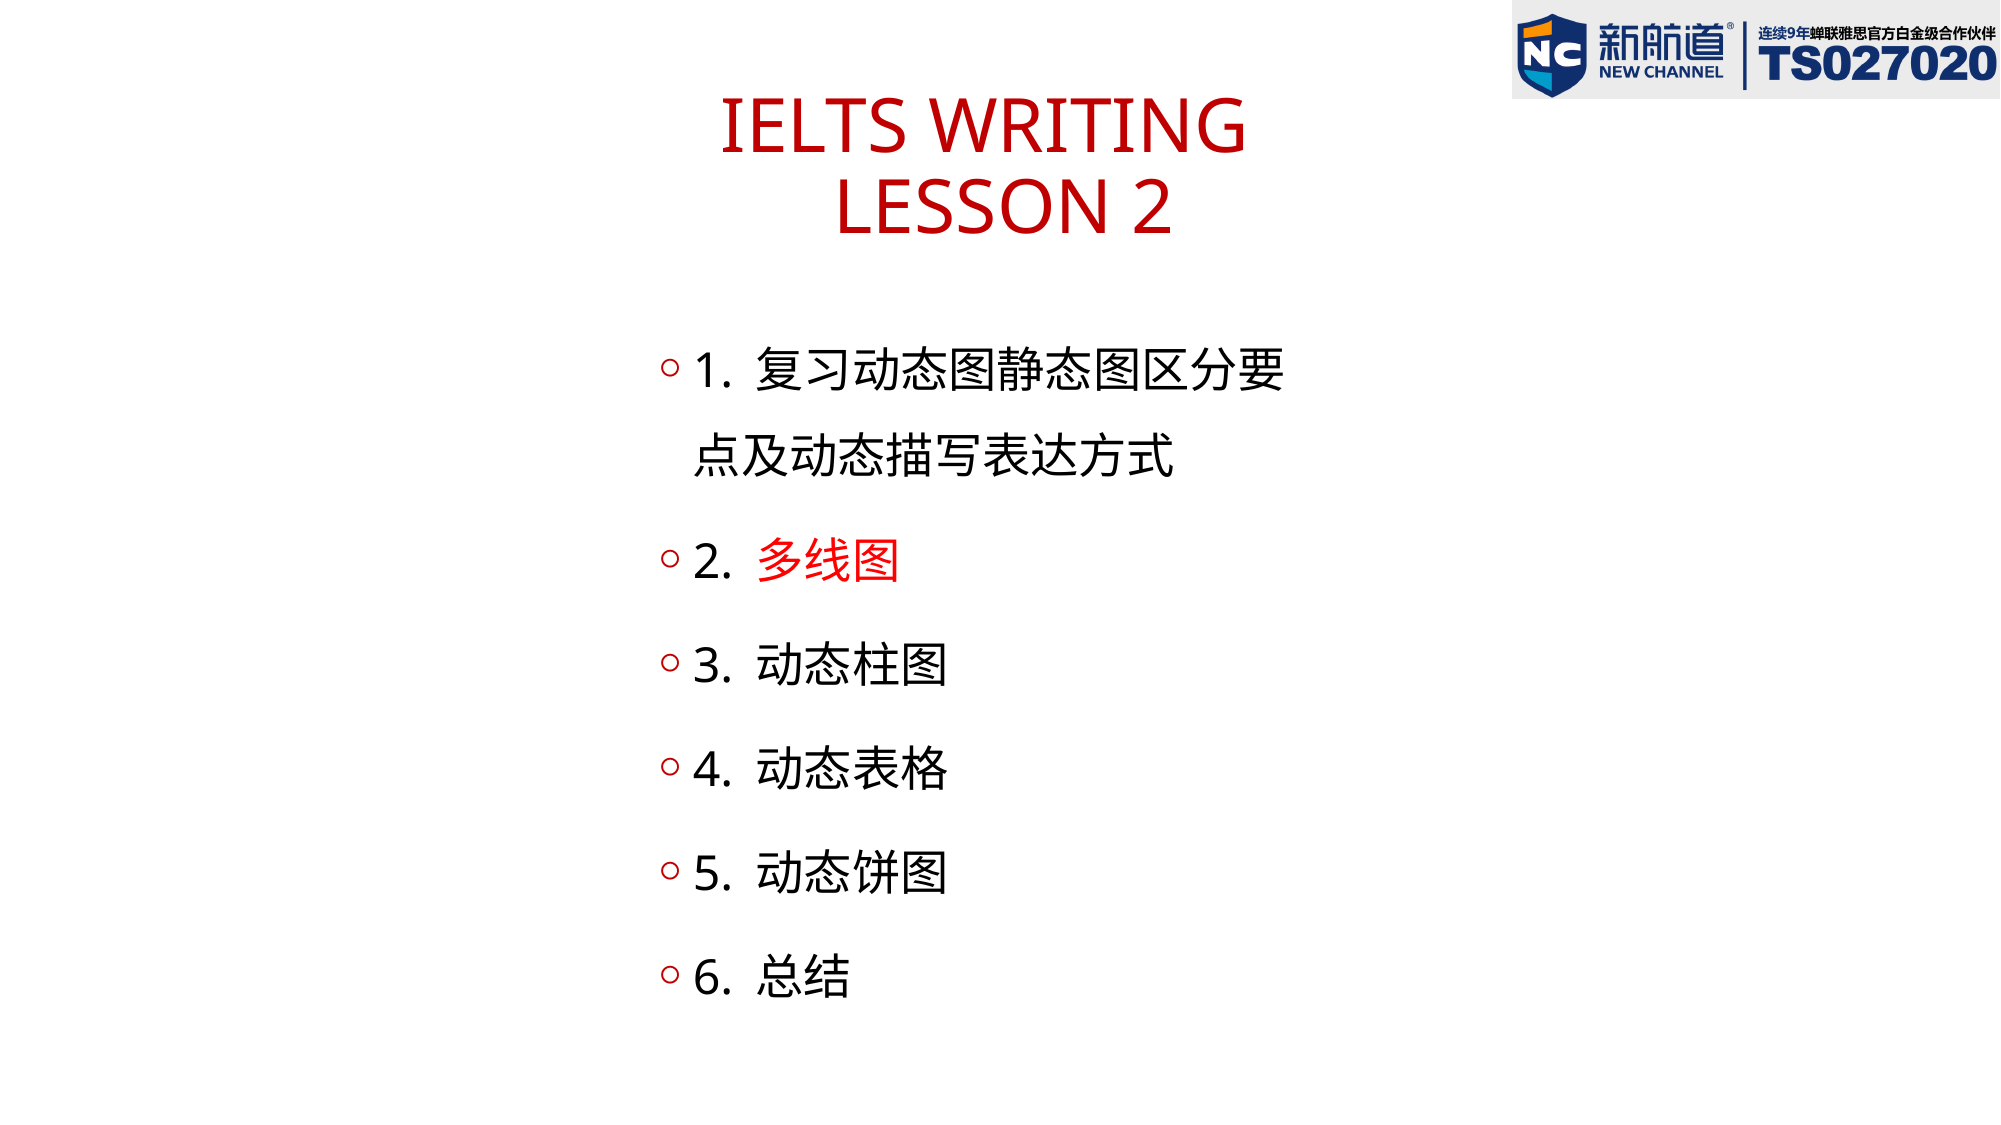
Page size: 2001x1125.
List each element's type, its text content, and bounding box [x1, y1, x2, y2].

title IELTS WRITING LESSON 2 [135, 59, 1874, 278]
list 1. 复习动态图静态图区分要点及动态描写表达方式 2. 多线图 3. 动态柱图 4. 动态表格 5. 动态饼图 6. 总结 [643, 302, 1319, 1017]
picture [1512, 0, 2000, 99]
